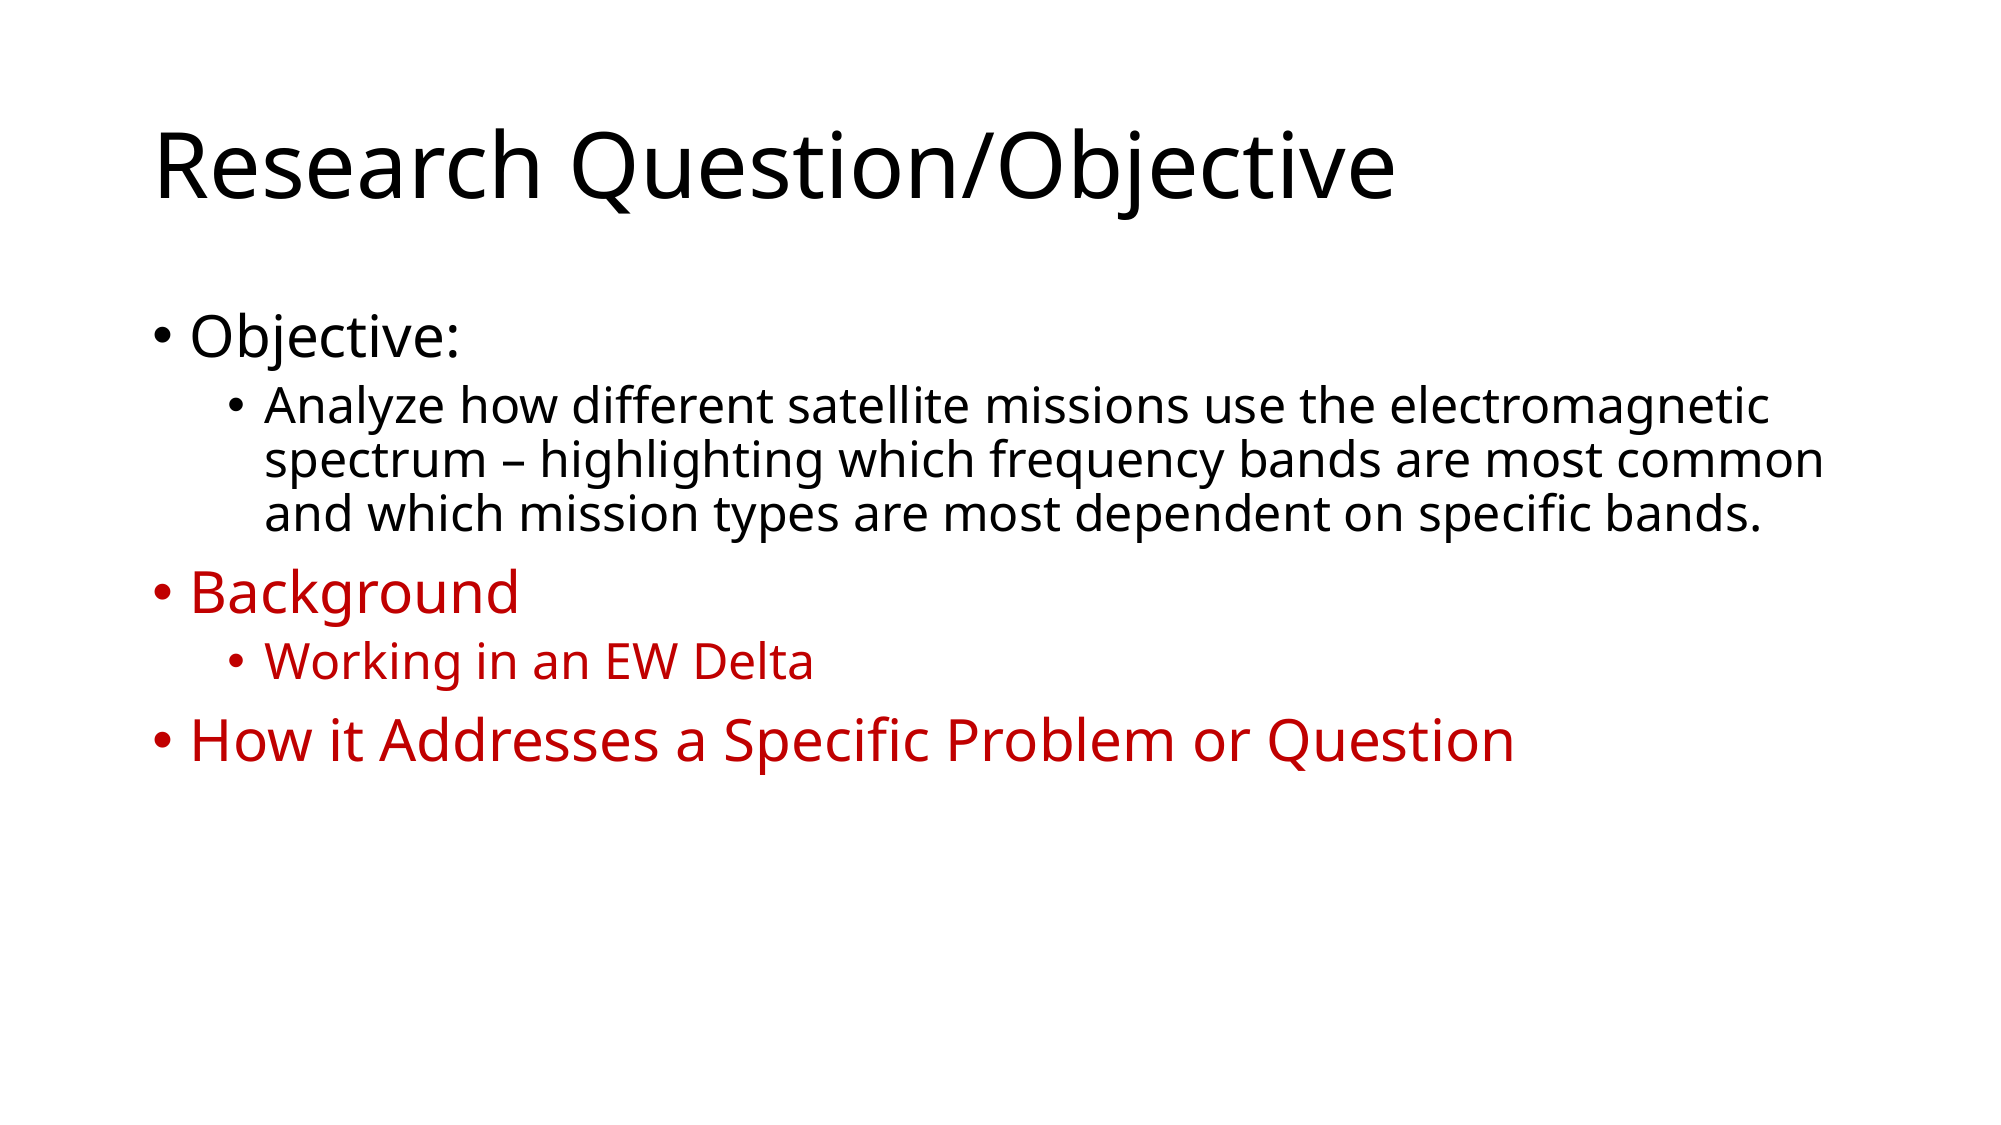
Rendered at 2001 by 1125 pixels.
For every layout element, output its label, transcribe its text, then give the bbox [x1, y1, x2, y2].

list Objective: Analyze how different satellite missions use the electromagnetic spectrum – highlighting which frequency bands are most common and which mission types are most dependent on specific bands. Background Working in an EW Delta How it Addresses a Specific Problem or Question [137, 299, 1863, 1014]
title Research Question/Objective [137, 59, 1863, 278]
